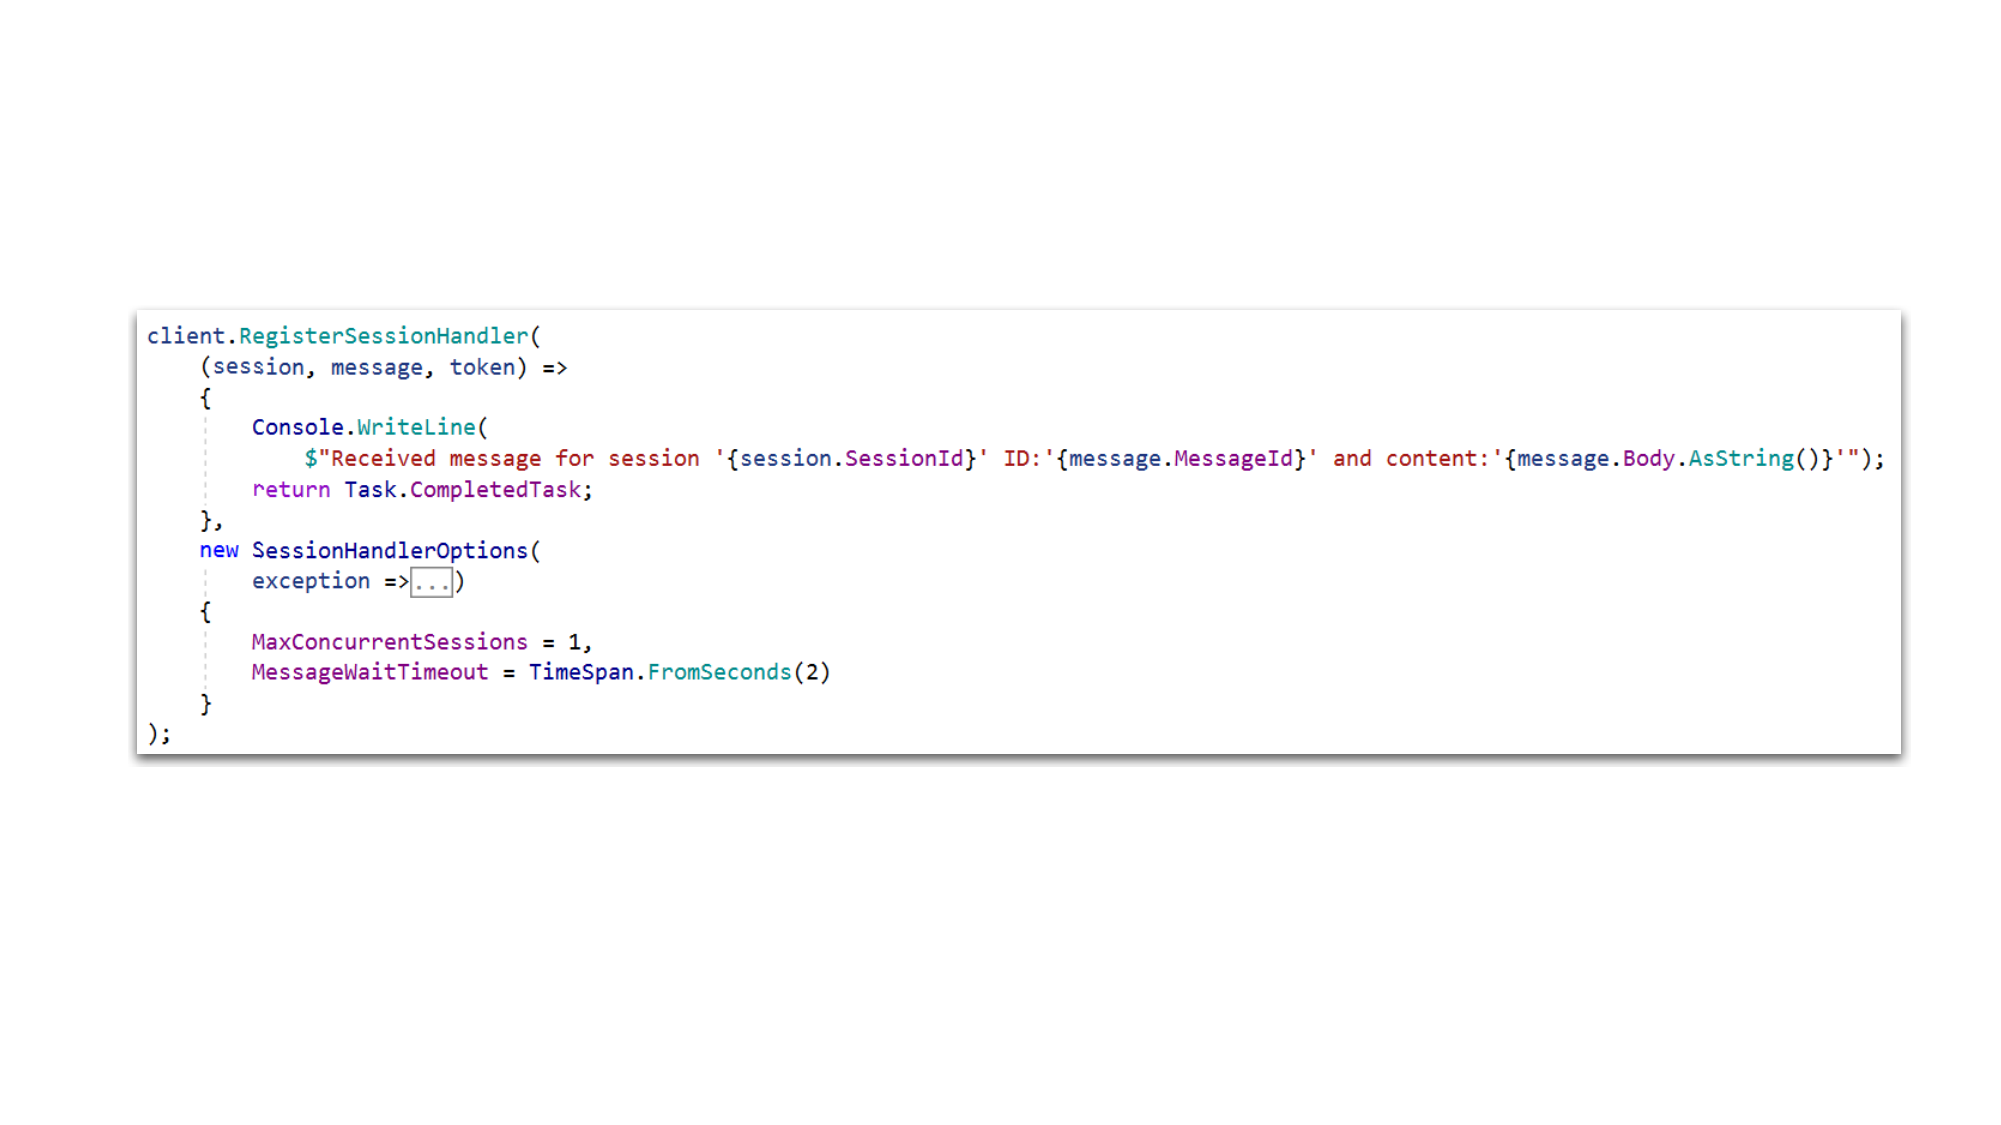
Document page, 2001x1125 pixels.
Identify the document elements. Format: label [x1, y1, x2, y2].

picture [137, 310, 1901, 754]
